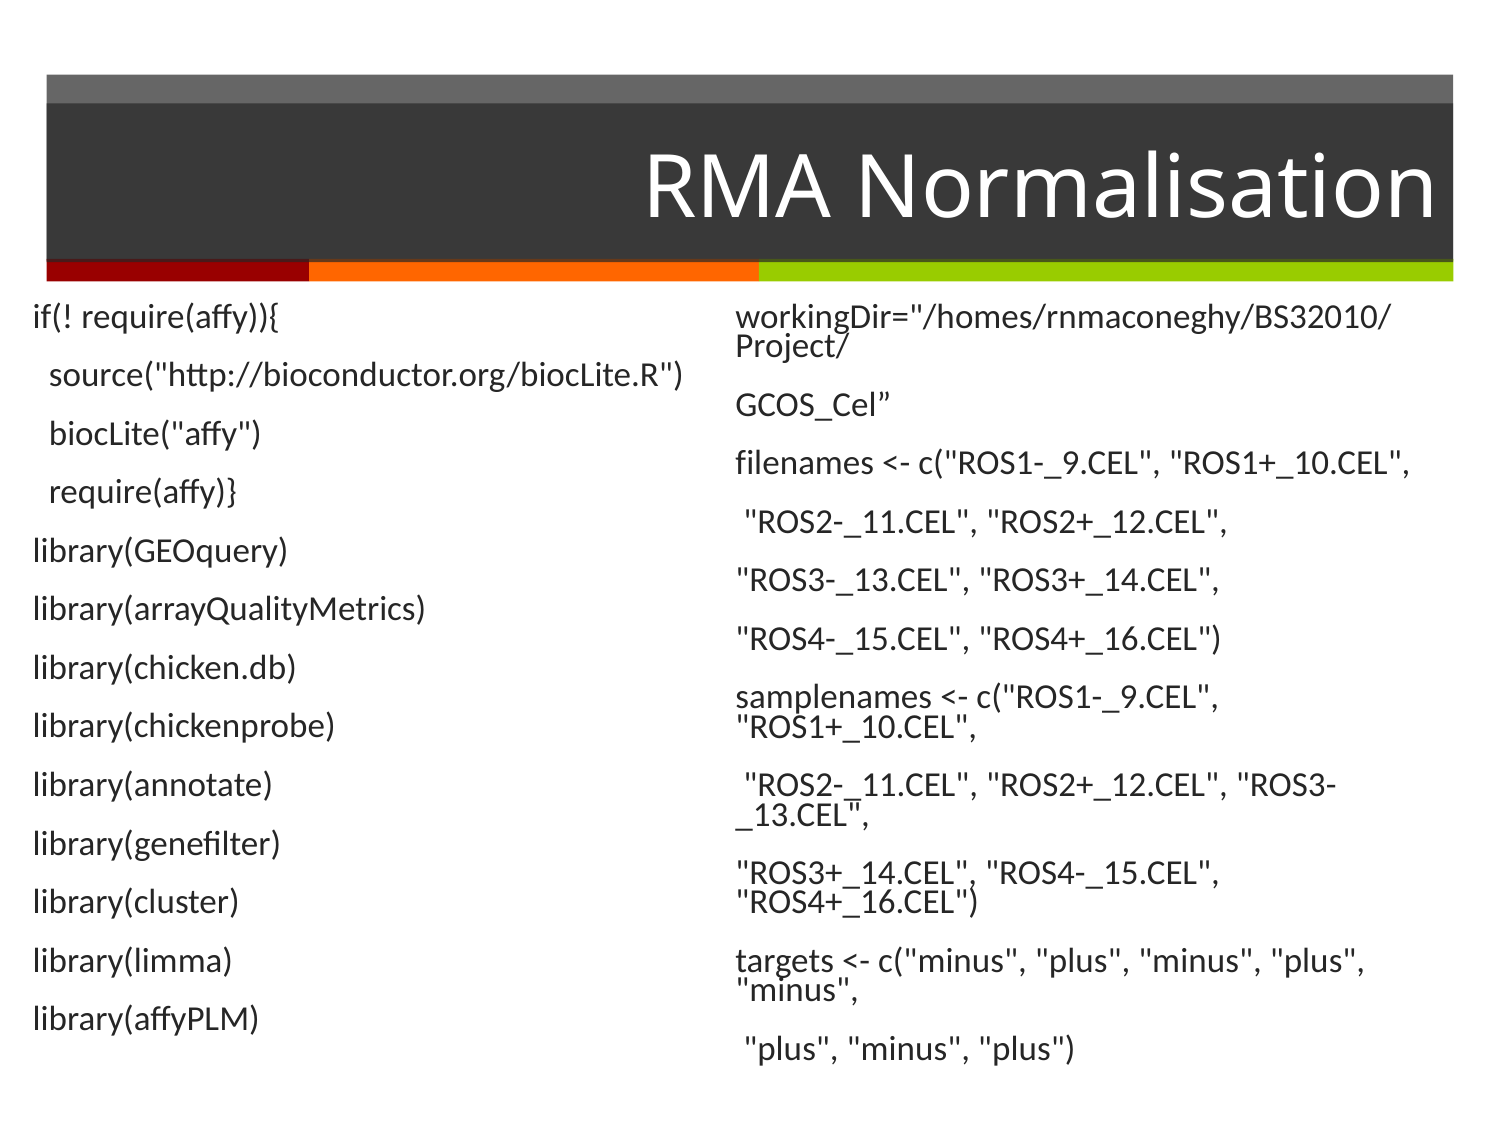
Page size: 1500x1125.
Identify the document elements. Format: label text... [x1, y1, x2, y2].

title RMA Normalisation [46, 103, 1454, 263]
list if(! require(affy)){ source("http://bioconductor.org/biocLite.R") biocLite("affy") require(affy)} library(GEOquery) library(arrayQualityMetrics) library(chicken.db) library(chickenprobe) library(annotate) library(genefilter) library(cluster) library(limma) library(affyPLM) workingDir="/homes/rnmaconeghy/BS32010/Project/ GCOS_Cel” filenames <- c("ROS1-_9.CEL", "ROS1+_10.CEL", "ROS2-_11.CEL", "ROS2+_12.CEL", "ROS3-_13.CEL", "ROS3+_14.CEL", "ROS4-_15.CEL", "ROS4+_16.CEL") samplenames <- c("ROS1-_9.CEL", "ROS1+_10.CEL", "ROS2-_11.CEL", "ROS2+_12.CEL", "ROS3-_13.CEL", "ROS3+_14.CEL", "ROS4-_15.CEL", "ROS4+_16.CEL") targets <- c("minus", "plus", "minus", "plus", "minus", "plus", "minus", "plus") [17, 297, 1454, 1103]
